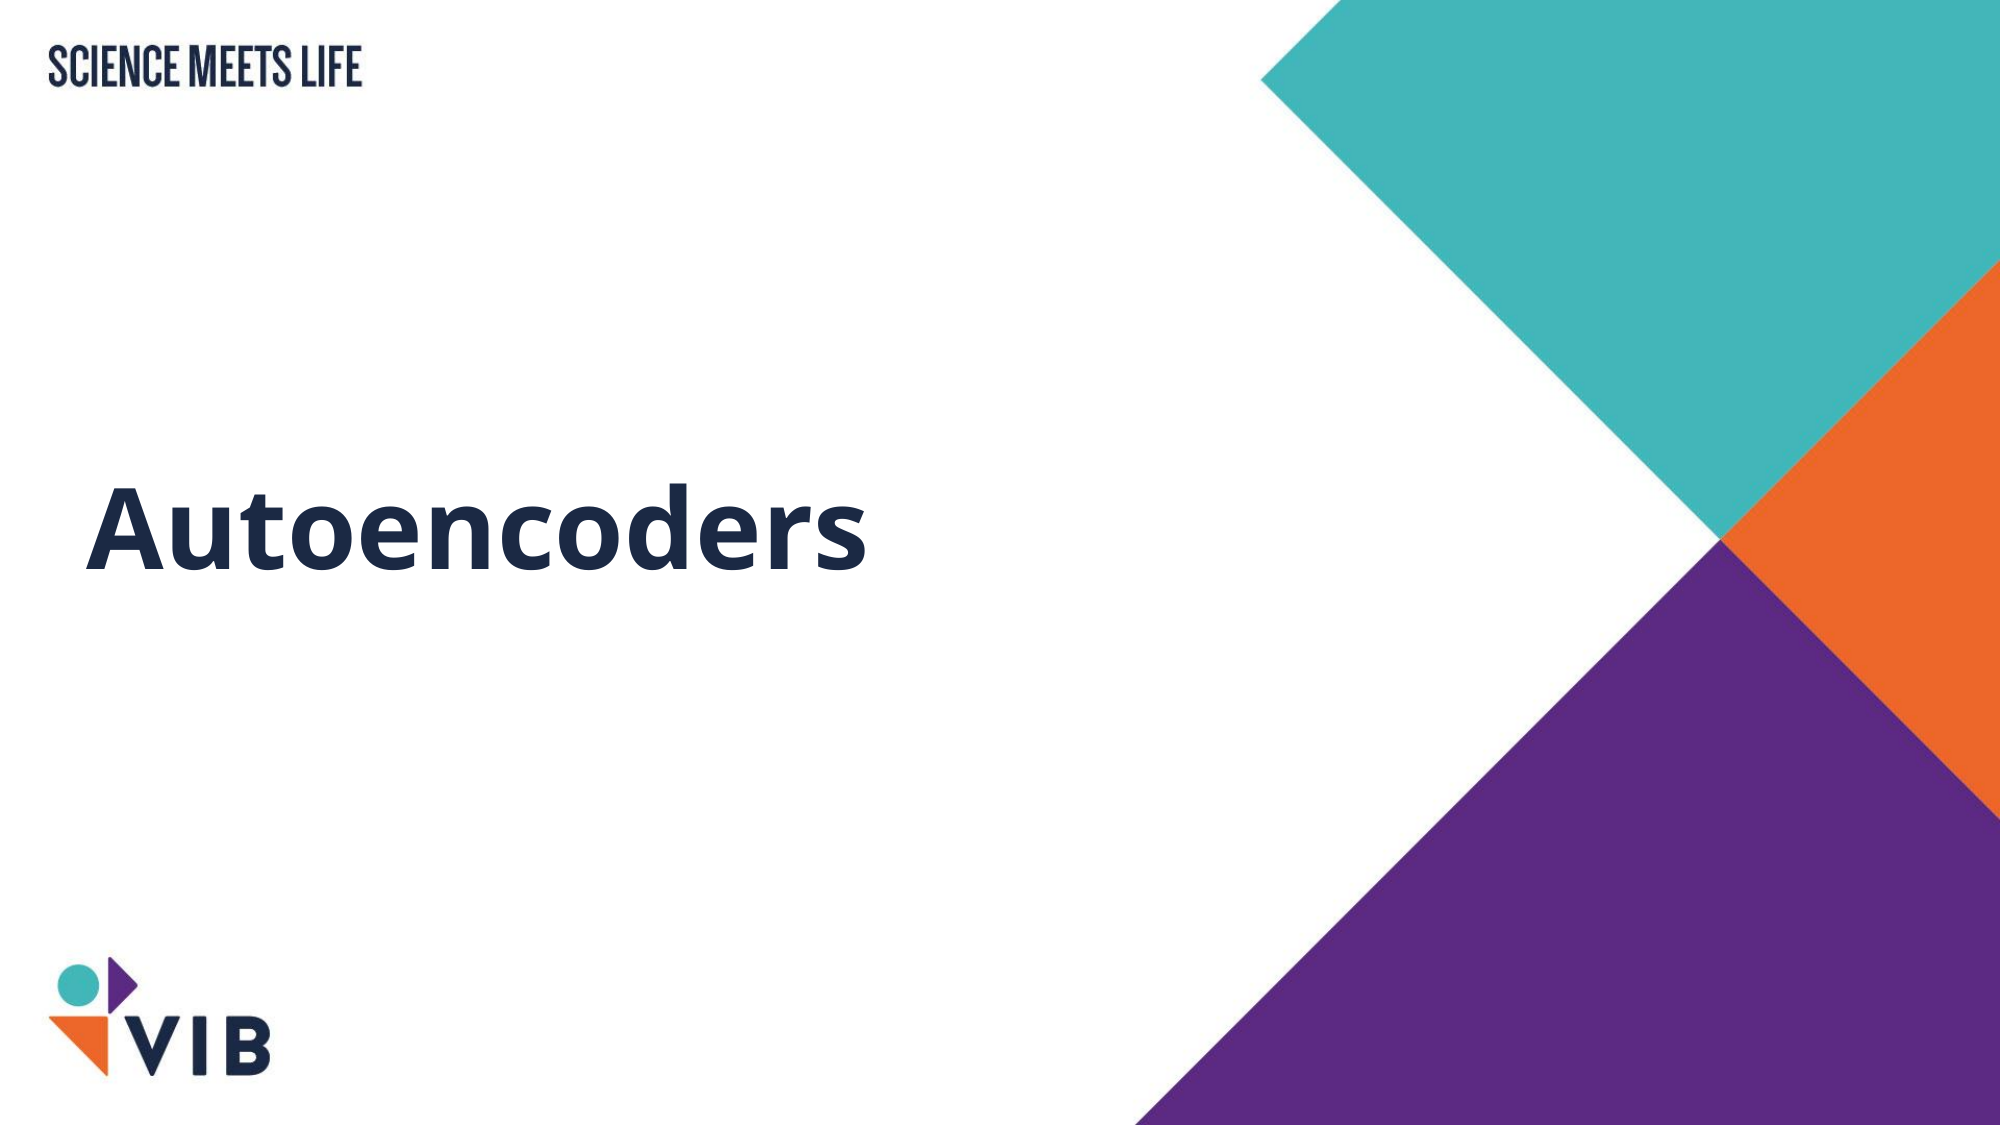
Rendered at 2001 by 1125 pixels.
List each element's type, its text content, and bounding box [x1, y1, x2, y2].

picture [0, 0, 2000, 1125]
title Autoencoders [71, 209, 1553, 602]
